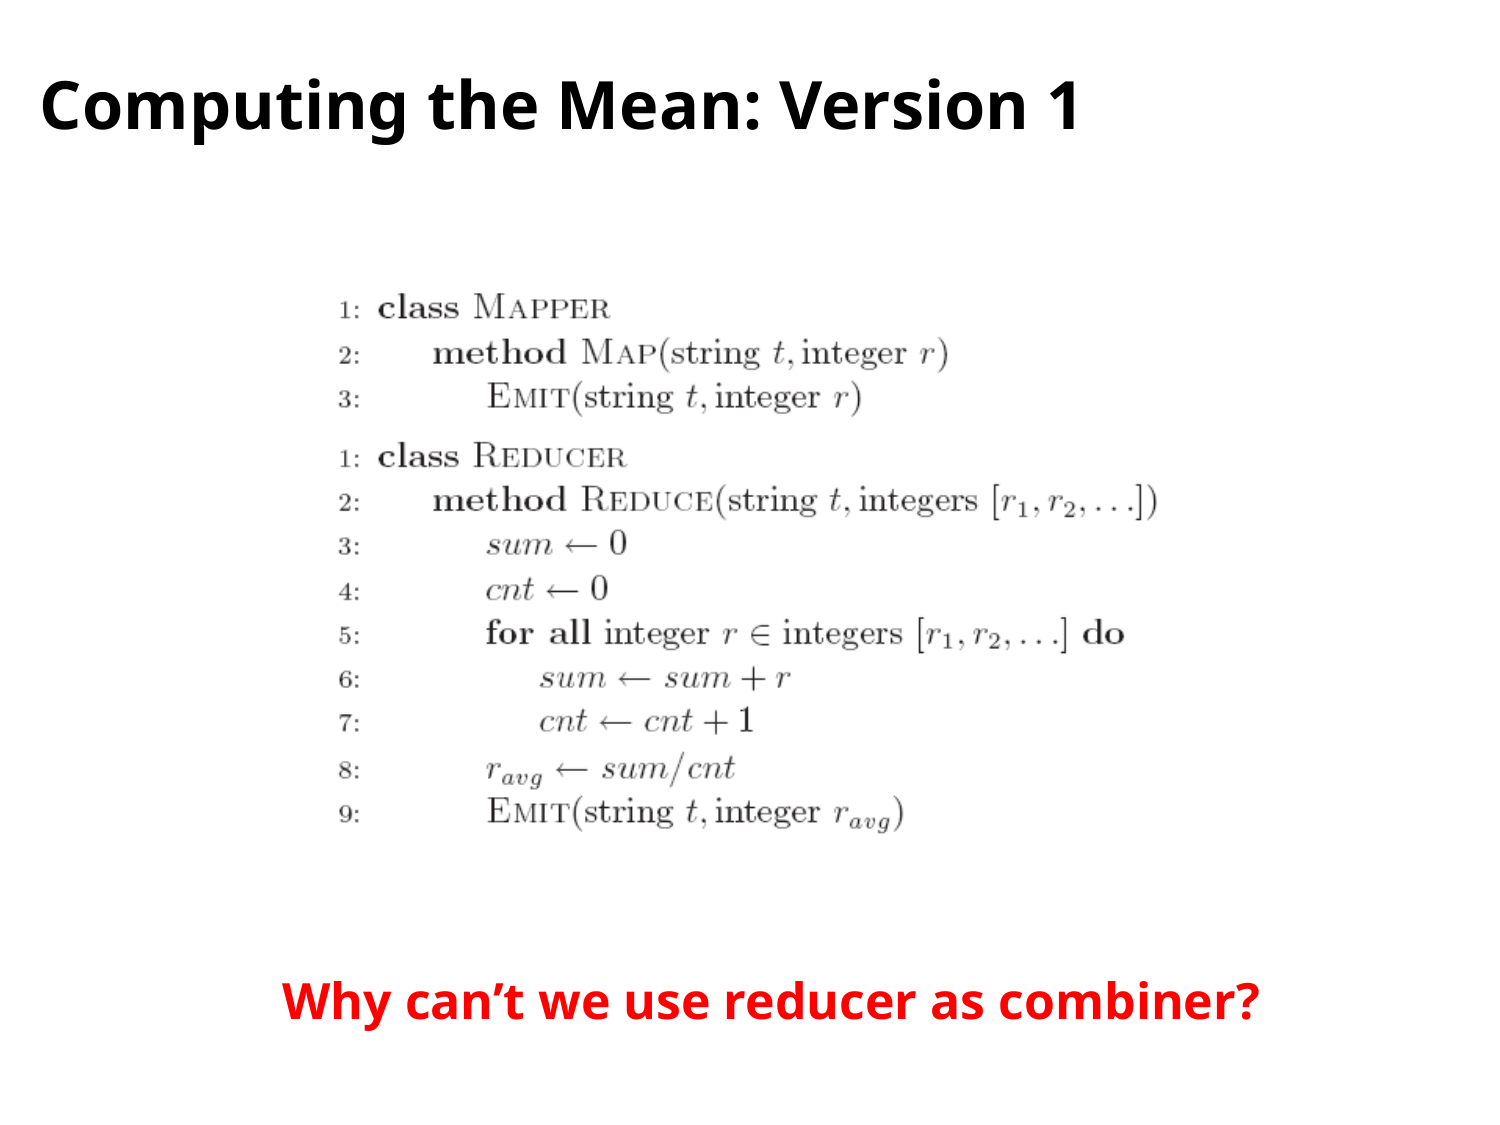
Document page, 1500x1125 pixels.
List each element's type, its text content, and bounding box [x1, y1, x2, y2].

text_box Why can’t we use reducer as combiner? [267, 962, 1276, 1038]
title Computing the Mean: Version 1 [24, 18, 1451, 188]
picture [332, 281, 1168, 844]
